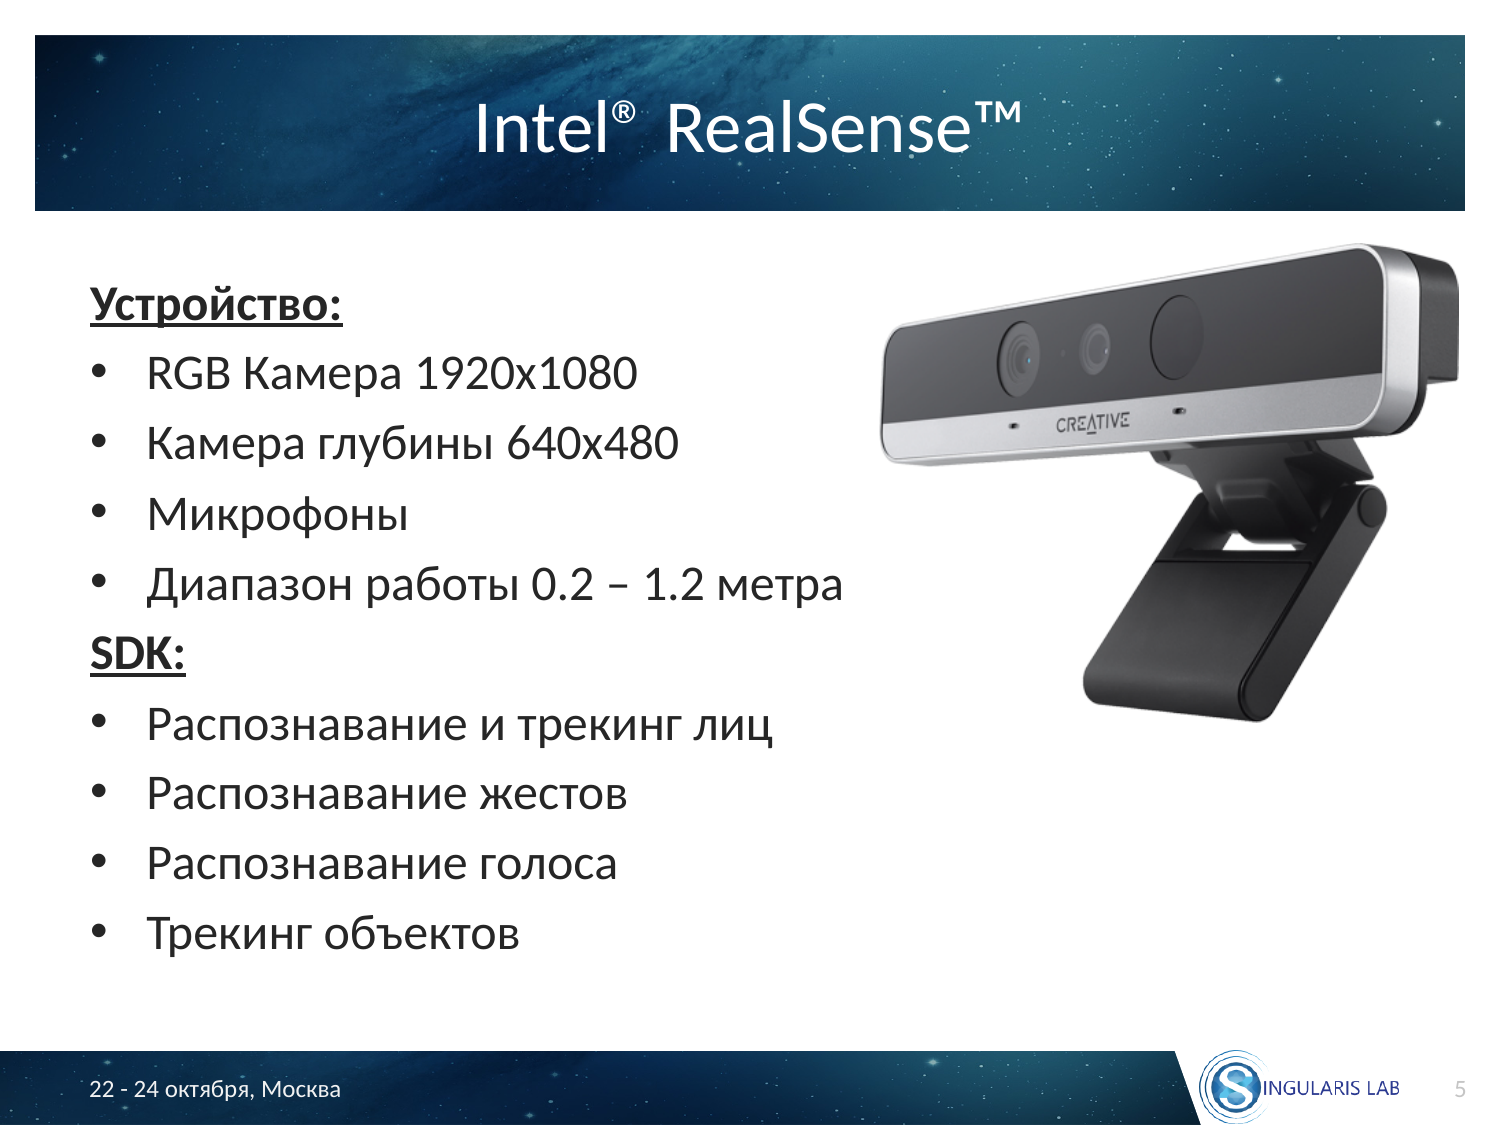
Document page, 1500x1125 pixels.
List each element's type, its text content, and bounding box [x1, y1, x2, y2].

footer [457, 1057, 1161, 1115]
slide_number 5 [1421, 1057, 1500, 1117]
title Intel® RealSense™ [35, 35, 1465, 211]
slide_number 22 - 24 октября, Москва [74, 1058, 433, 1117]
picture [879, 243, 1459, 723]
picture [0, 1050, 1399, 1125]
list Устройство: RGB Камера 1920x1080 Камера глубины 640x480 Микрофоны Диапазон работы 0.2 – 1.2 метра SDK: Распознавание и трекинг лиц Распознавание жестов Распознавание голоса Трекинг объектов [75, 262, 1425, 973]
